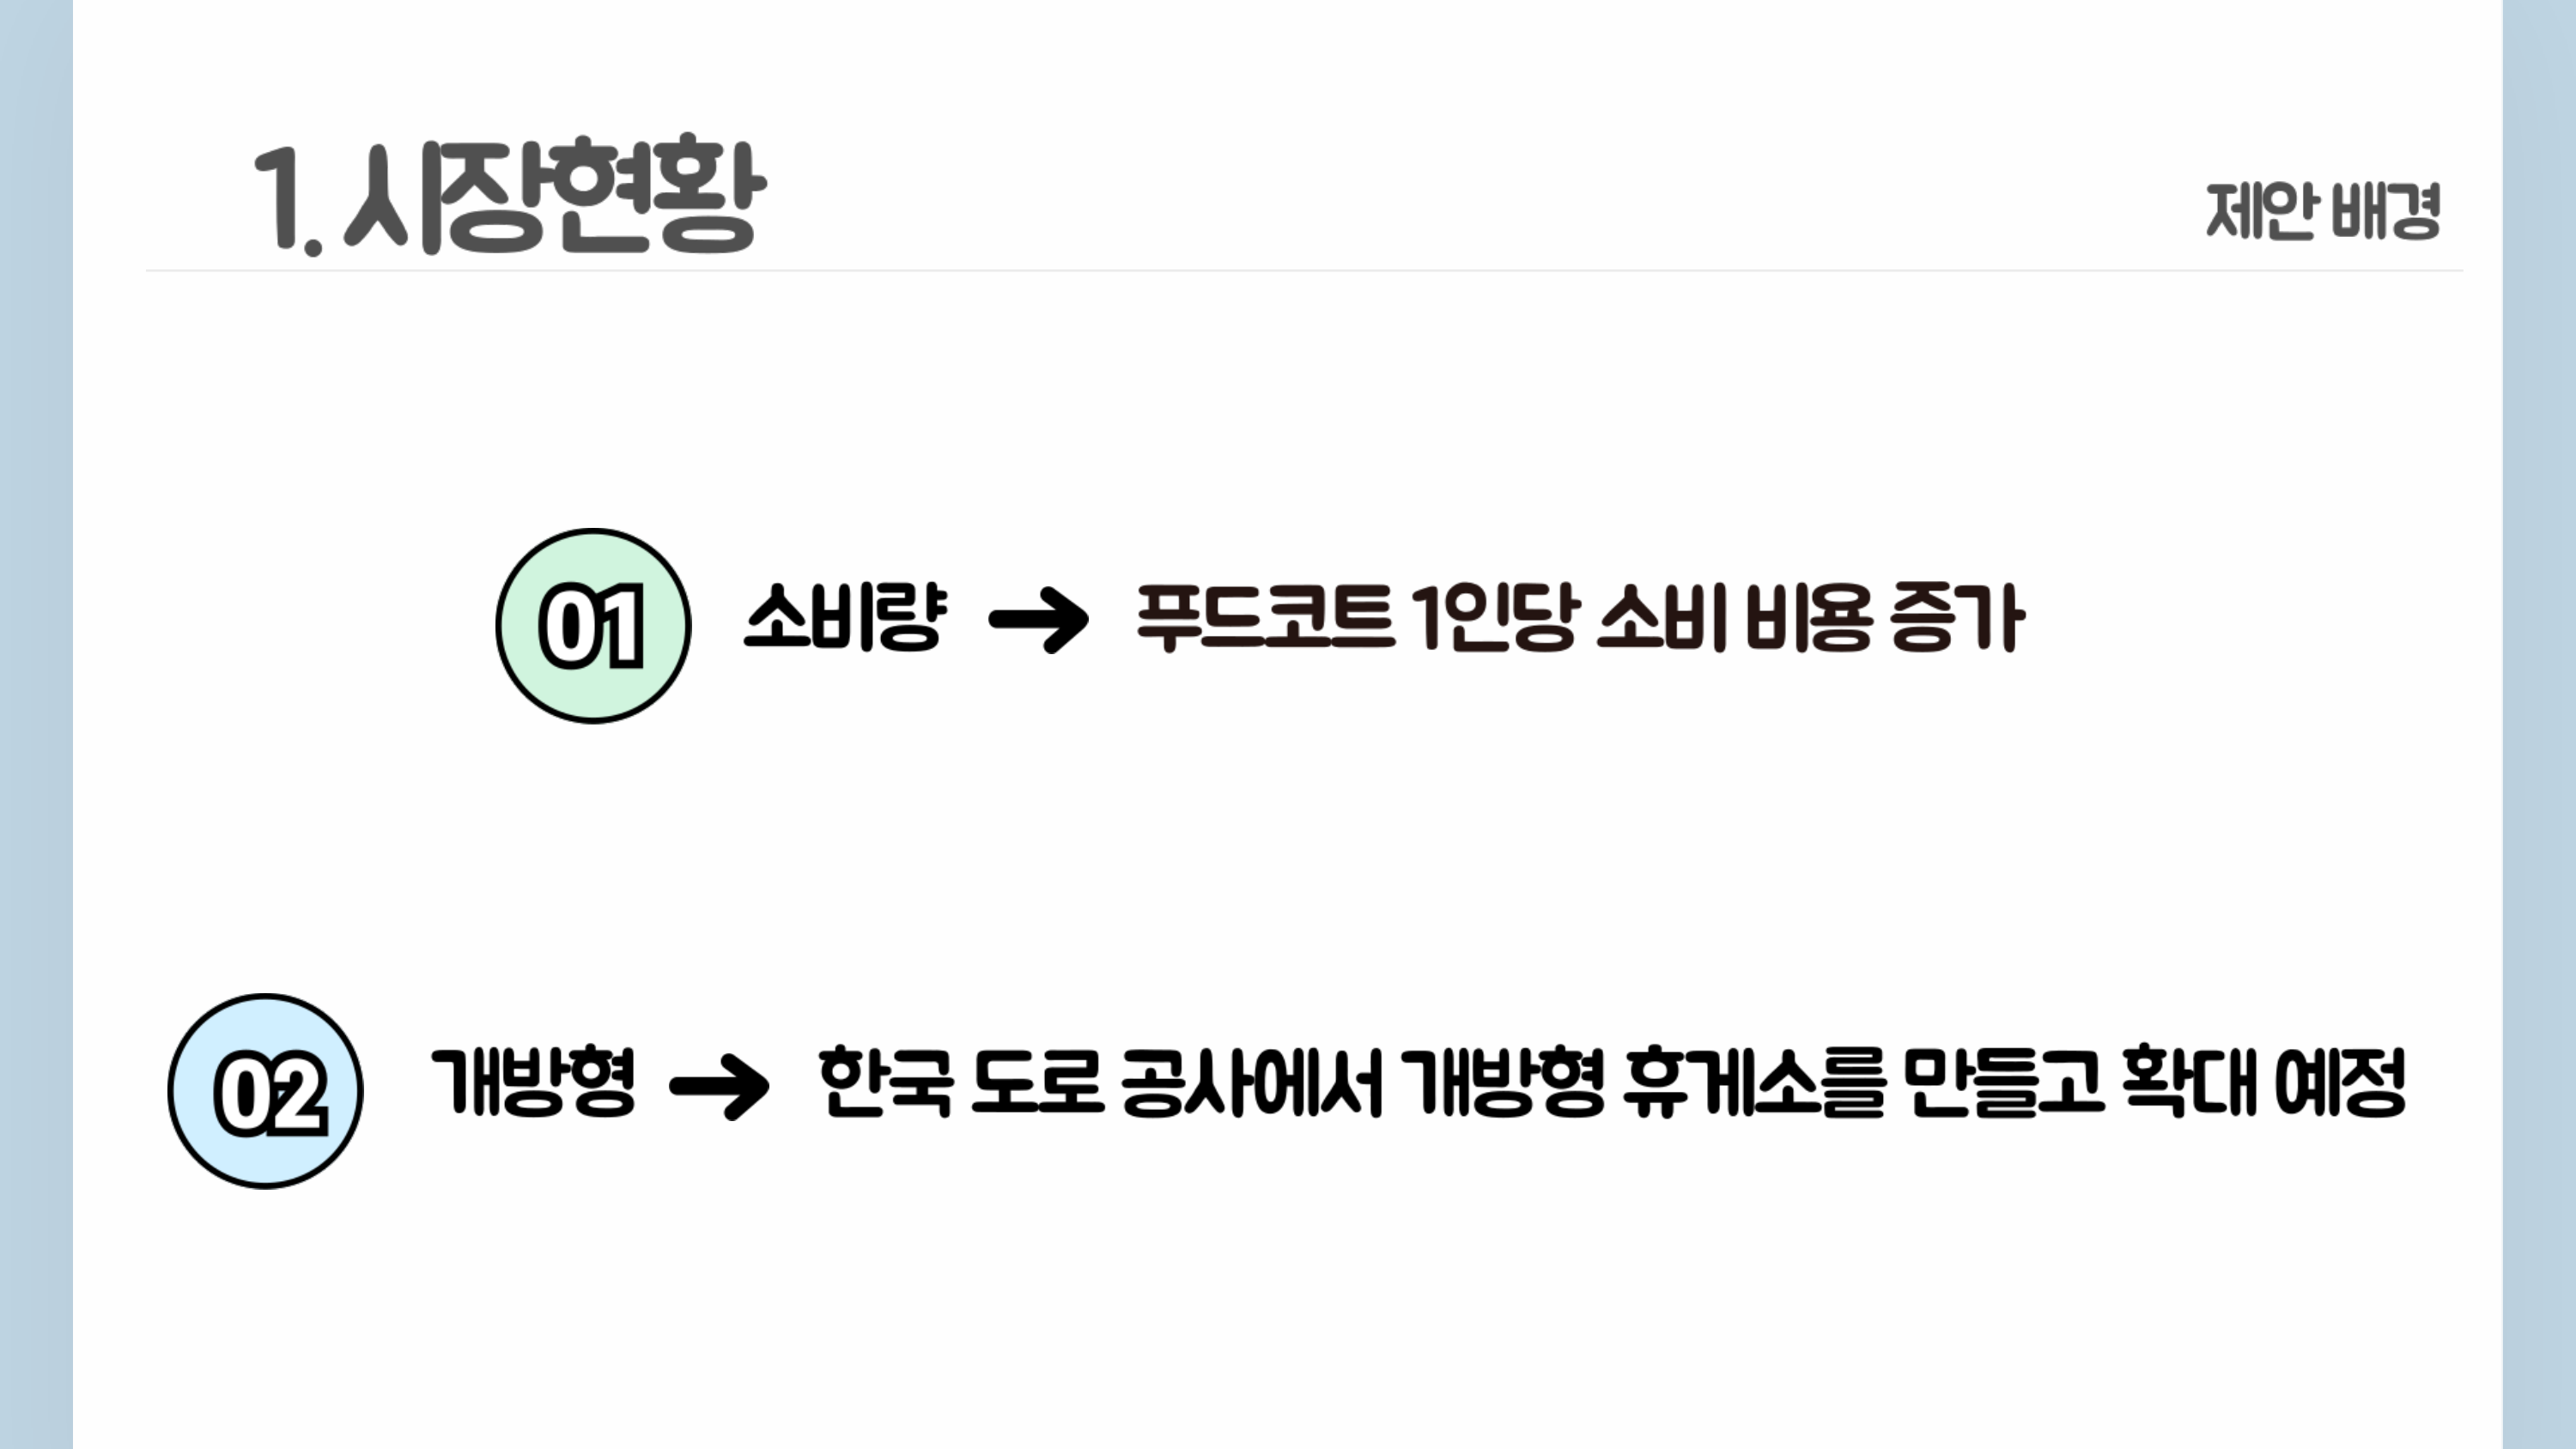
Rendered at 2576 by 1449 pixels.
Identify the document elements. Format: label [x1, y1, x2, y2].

picture [0, 0, 73, 1449]
text_box [73, 0, 2503, 1449]
text_box [147, 993, 2428, 1190]
text_box [145, 269, 205, 272]
text_box [472, 528, 2069, 724]
text_box [900, 269, 2069, 272]
picture [210, 49, 896, 427]
picture [2074, 0, 2576, 1449]
